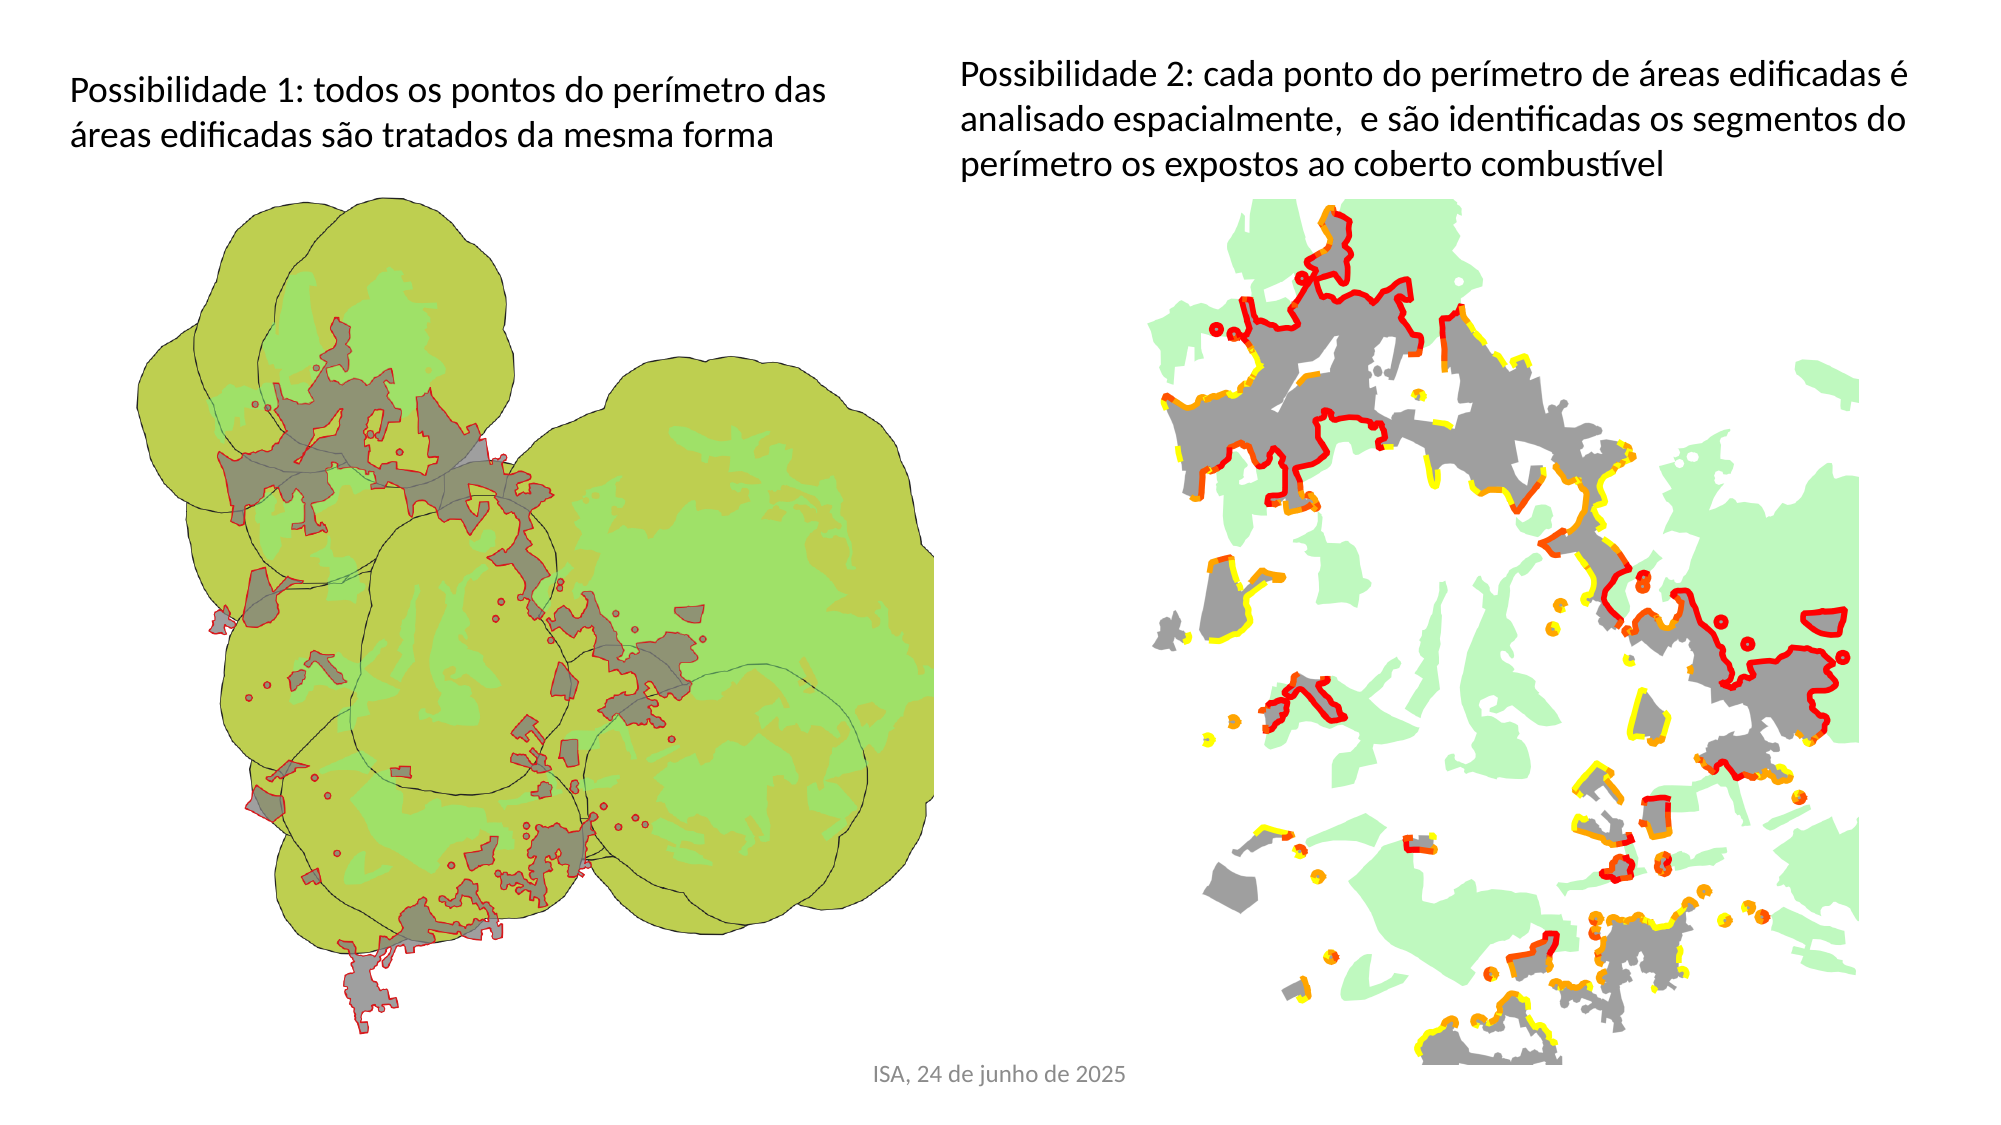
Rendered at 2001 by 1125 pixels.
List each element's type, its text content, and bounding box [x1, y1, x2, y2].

footer ISA, 24 de junho de 2025 [662, 1042, 1338, 1103]
text_box Possibilidade 2: cada ponto do perímetro de áreas edificadas é analisado espacialmente, e são identificadas os segmentos do perímetro os expostos ao coberto combustível [945, 41, 1932, 191]
text_box Possibilidade 1: todos os pontos do perímetro das áreas edificadas são tratados da mesma forma [55, 57, 850, 163]
picture [1111, 199, 1859, 1065]
picture [90, 192, 934, 1043]
